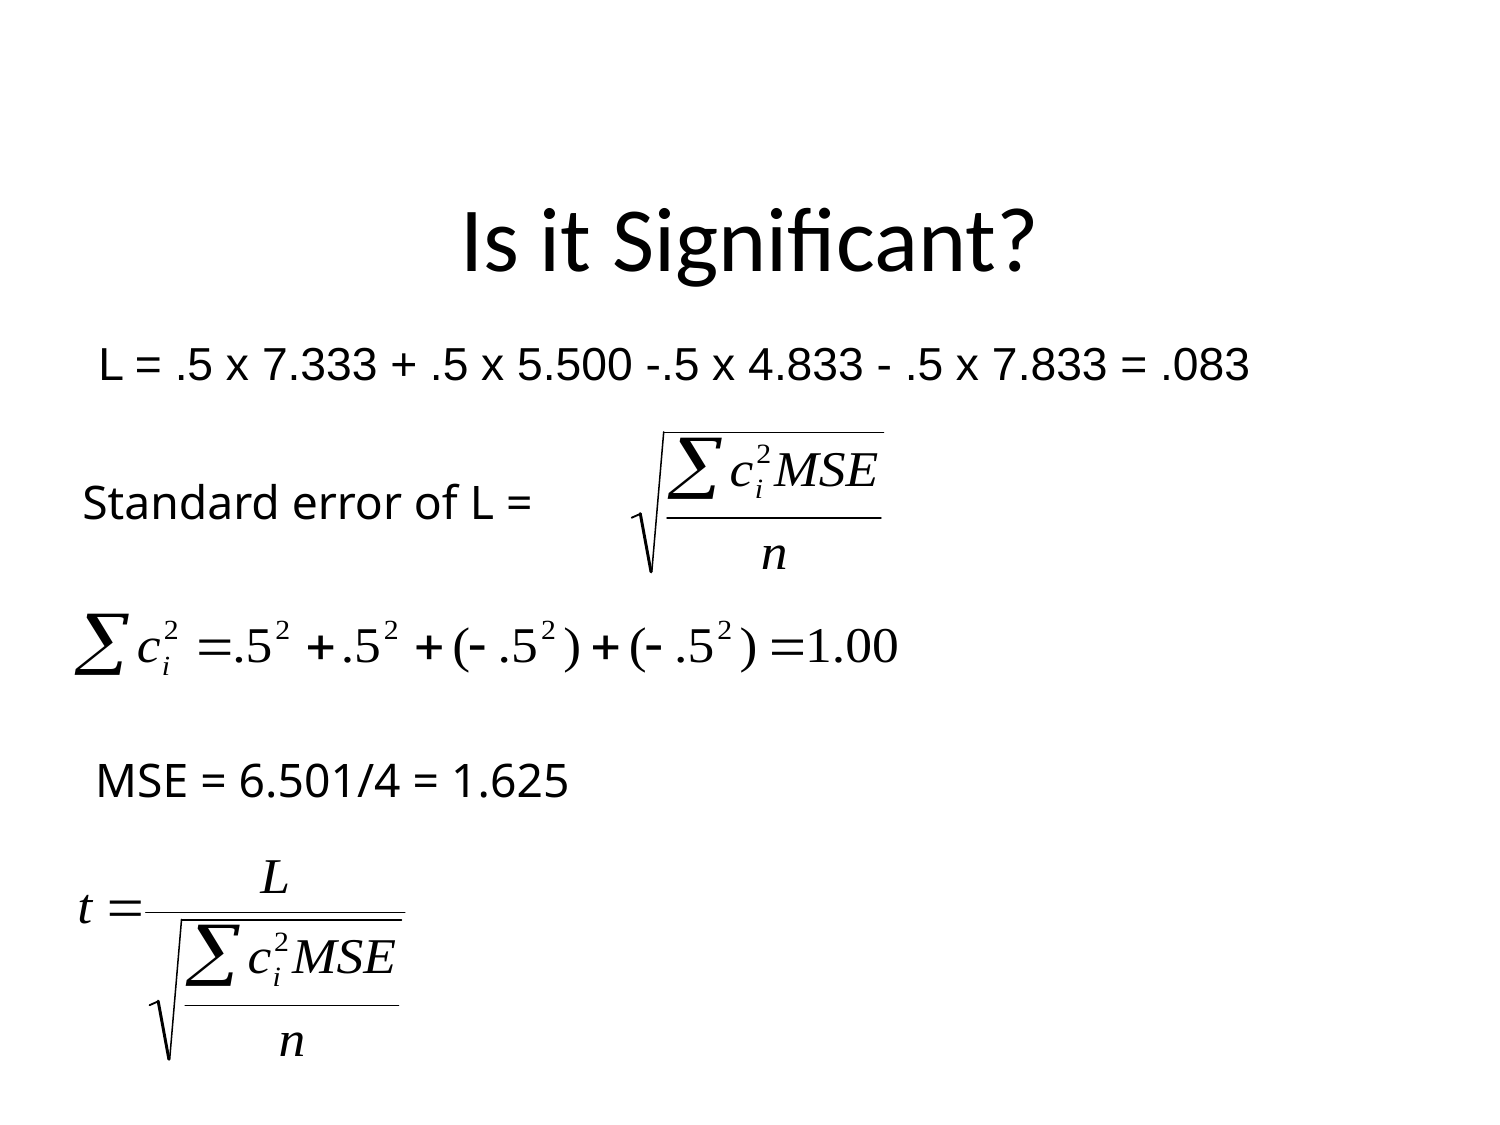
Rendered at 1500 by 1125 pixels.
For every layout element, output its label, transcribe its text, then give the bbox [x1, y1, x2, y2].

title Is it Significant? [112, 151, 1388, 318]
text_box L = .5 x 7.333 + .5 x 5.500 -.5 x 4.833 - .5 x 7.833 = .083 [77, 323, 1273, 400]
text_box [71, 612, 900, 691]
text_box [71, 851, 411, 1063]
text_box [624, 428, 891, 577]
text_box Standard error of L = [61, 462, 566, 539]
text_box MSE = 6.501/4 = 1.625 [74, 741, 592, 818]
